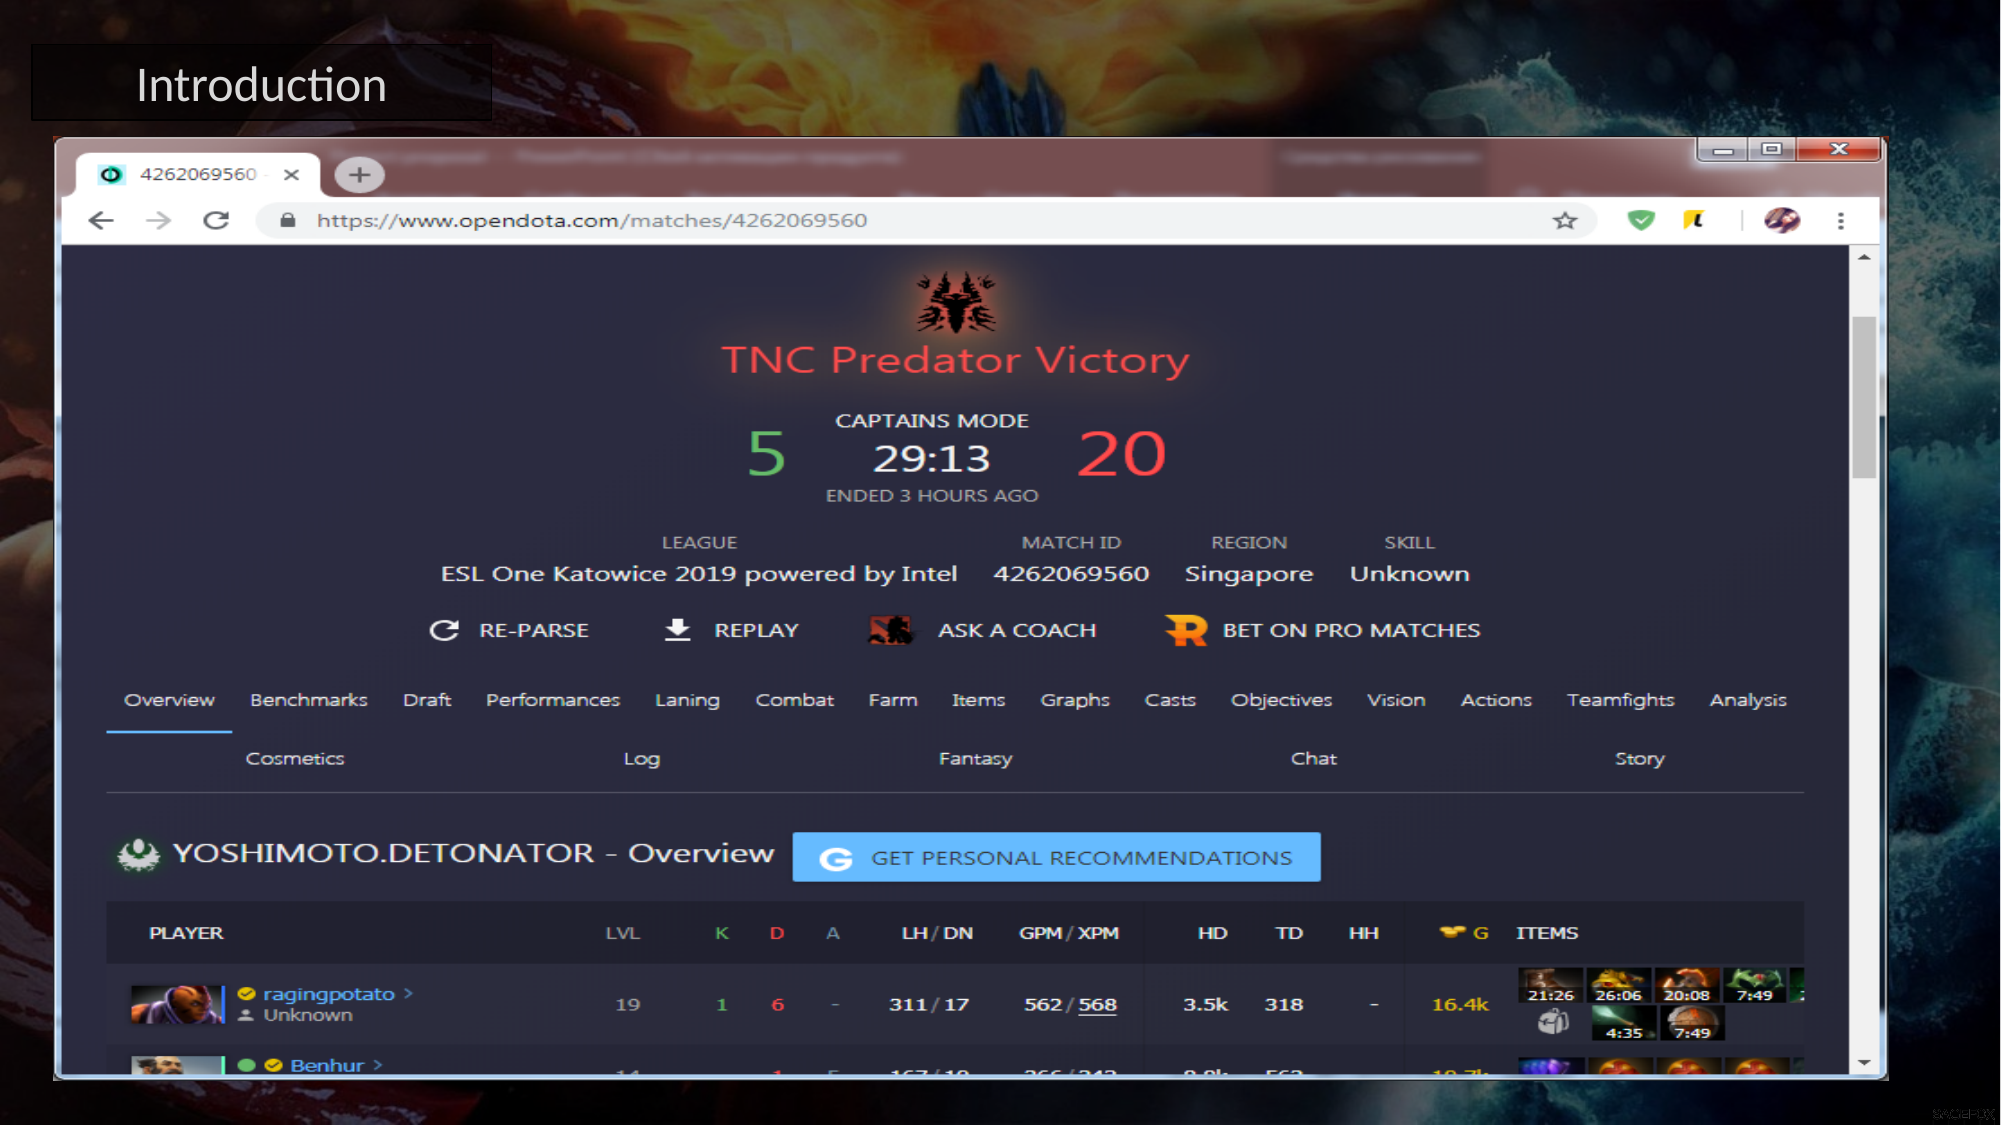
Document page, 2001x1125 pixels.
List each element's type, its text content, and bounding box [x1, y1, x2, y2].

text_box Introduction [31, 44, 492, 120]
picture [0, 0, 2001, 1125]
